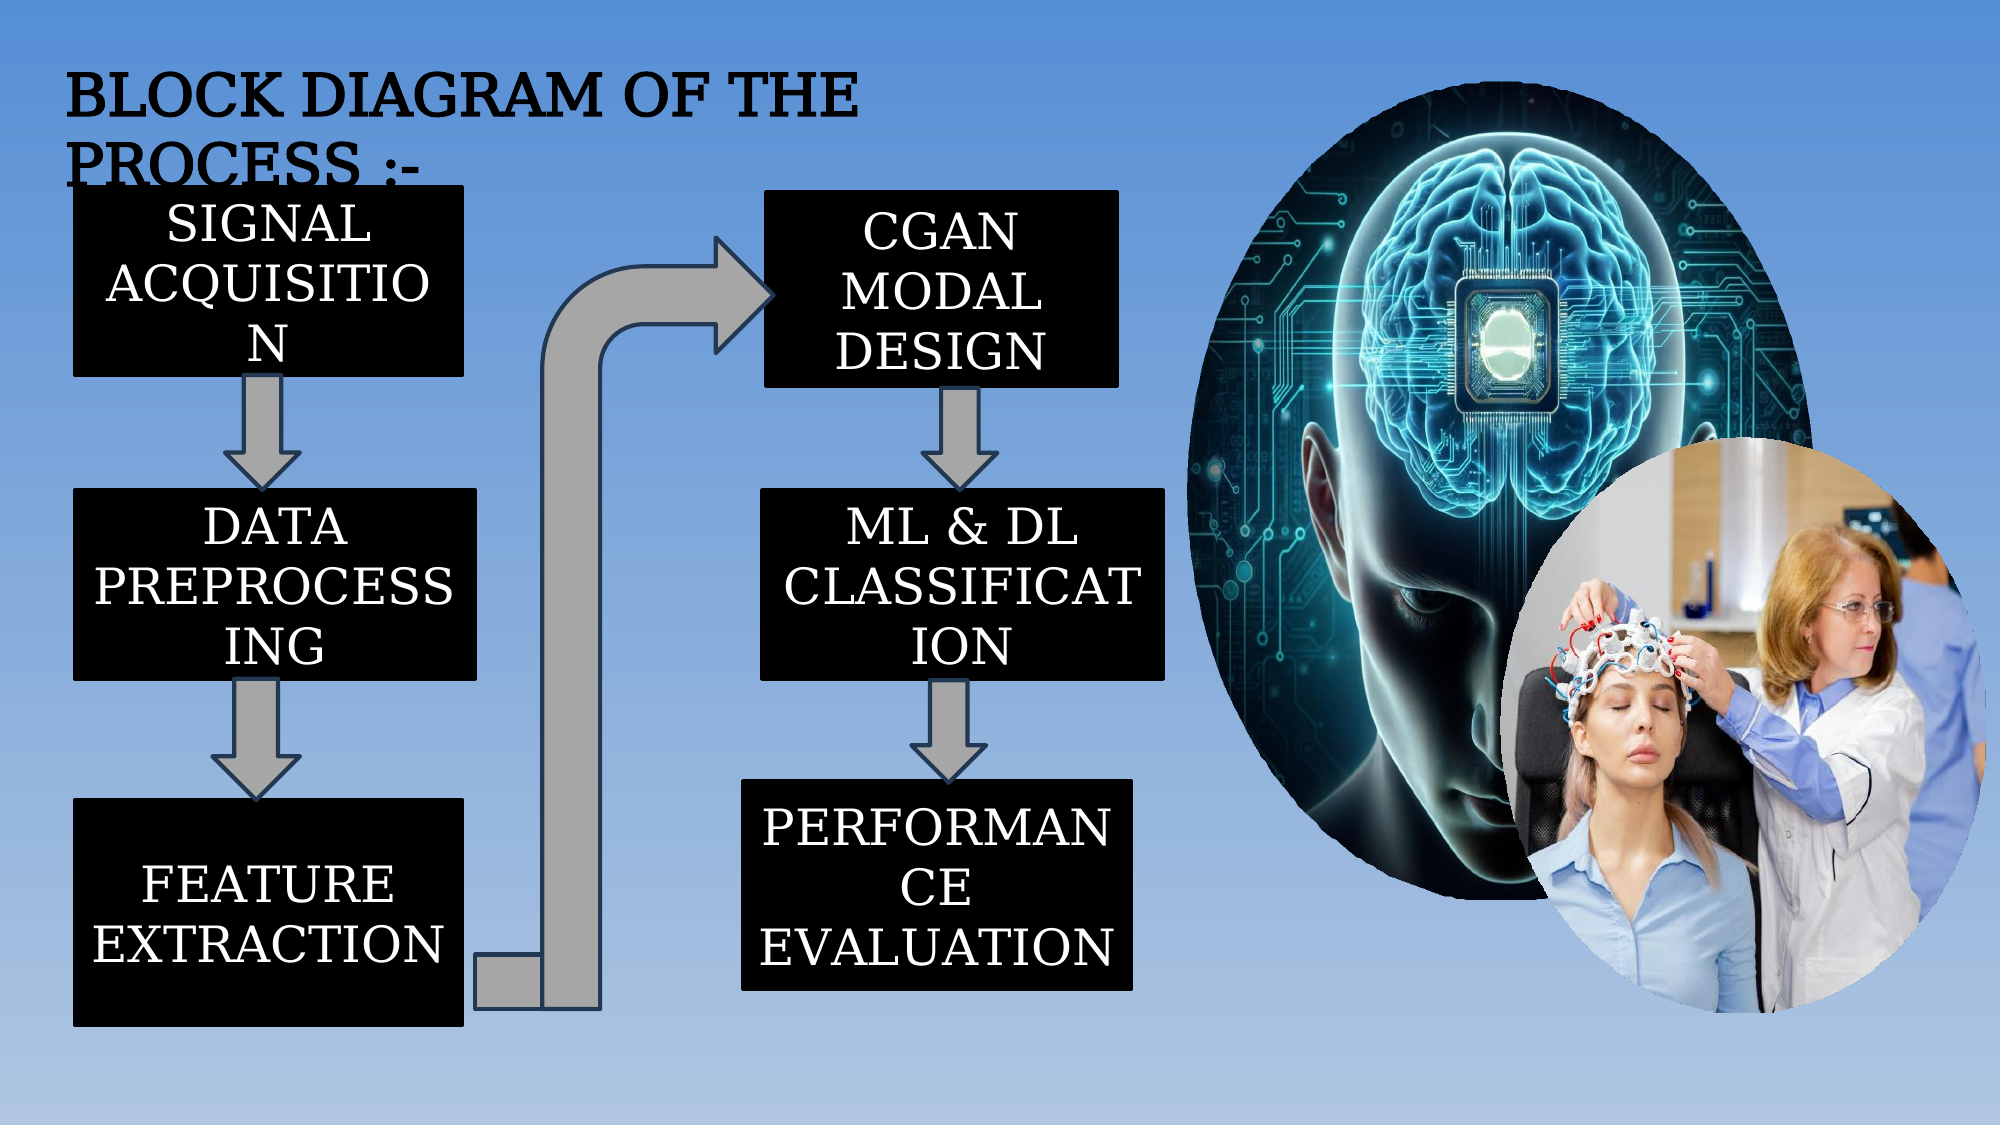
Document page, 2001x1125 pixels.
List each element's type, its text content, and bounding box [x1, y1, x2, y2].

picture [1187, 79, 1986, 1013]
text_box FEATURE EXTRACTION [73, 798, 464, 1027]
text_box PERFORMANCE EVALUATION [741, 779, 1133, 991]
text_box BLOCK DIAGRAM OF THE PROCESS :- [50, 49, 1000, 205]
text_box SIGNAL ACQUISITION [73, 205, 464, 377]
text_box [920, 385, 1000, 493]
text_box CGAN MODAL DESIGN [764, 190, 1119, 388]
text_box [210, 676, 302, 803]
text_box ML & DL CLASSIFICATION [760, 488, 1165, 681]
text_box [223, 372, 302, 493]
text_box [909, 678, 989, 785]
text_box DATA PREPROCESSING [73, 488, 477, 681]
text_box [540, 235, 776, 1012]
text_box [473, 952, 540, 1011]
